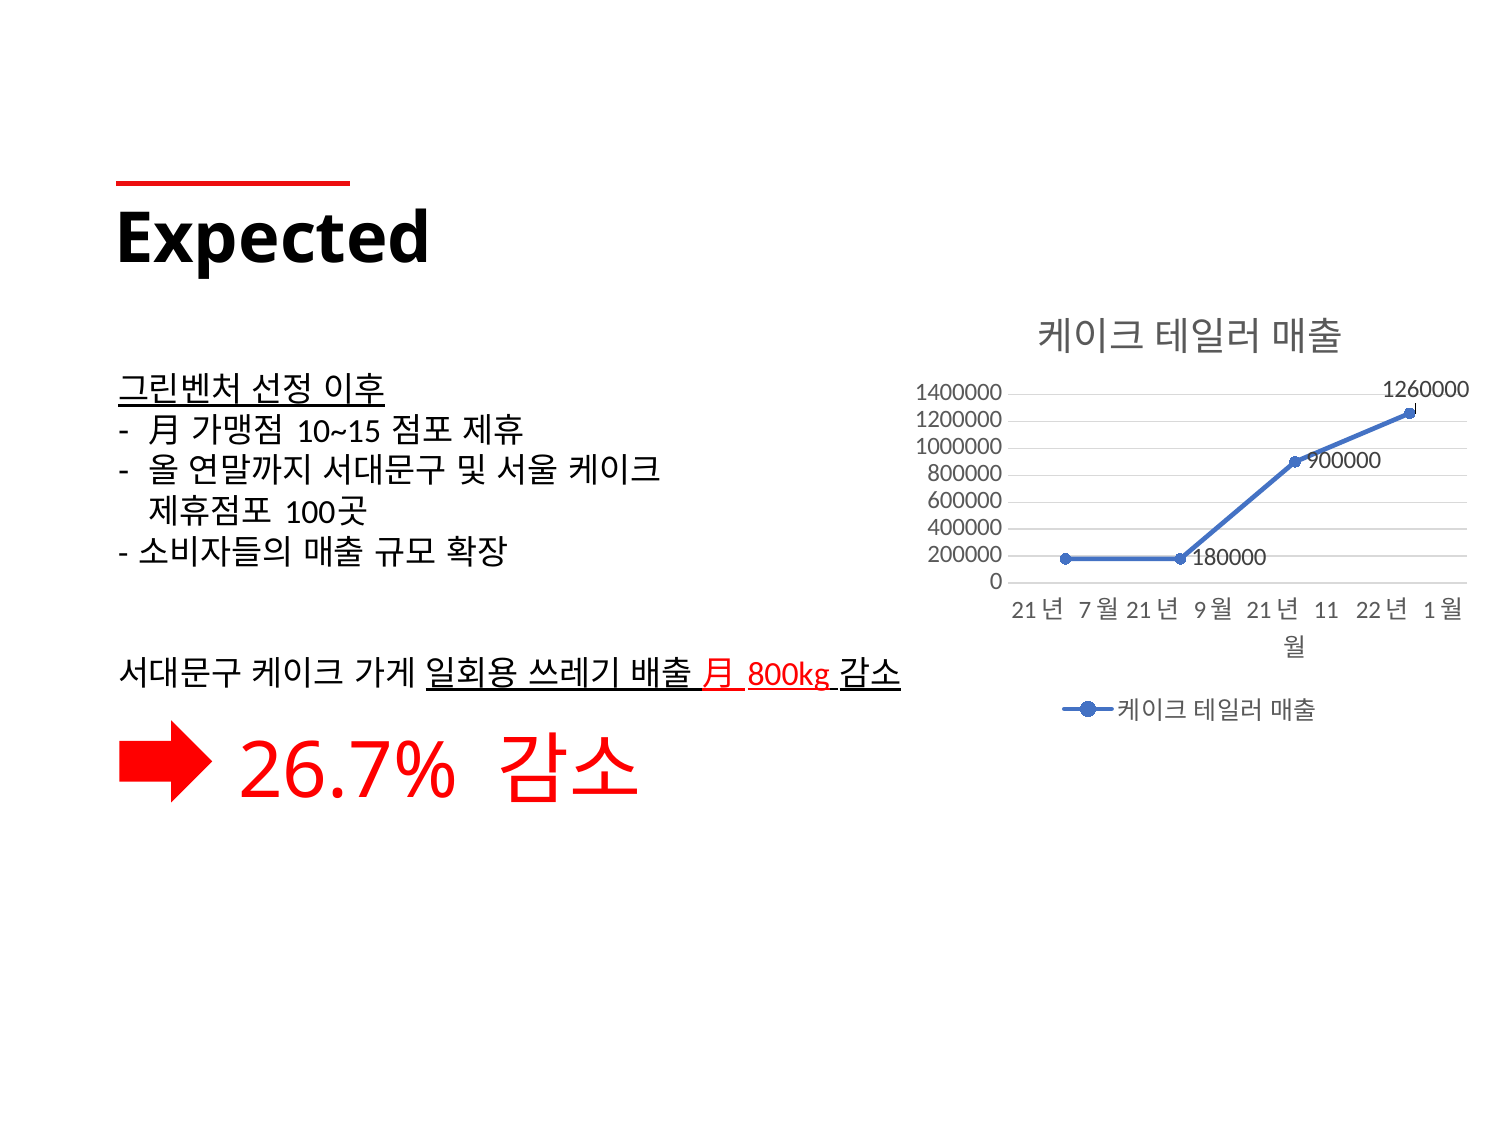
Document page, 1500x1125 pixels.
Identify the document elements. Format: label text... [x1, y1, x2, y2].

title Expected [103, 192, 1397, 287]
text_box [120, 711, 813, 822]
text_box [116, 181, 350, 186]
list 그린벤처 선정 이후 月 가맹점 10~15 점포 제휴 올 연말까지 서대문구 및 서울 케이크 제휴점포 100곳 - 소비자들의 매출 규모 확장 서대문구 케이크 가게 일회용 쓰레기 배출 月 800kg 감소 [103, 365, 903, 734]
chart [903, 276, 1479, 734]
